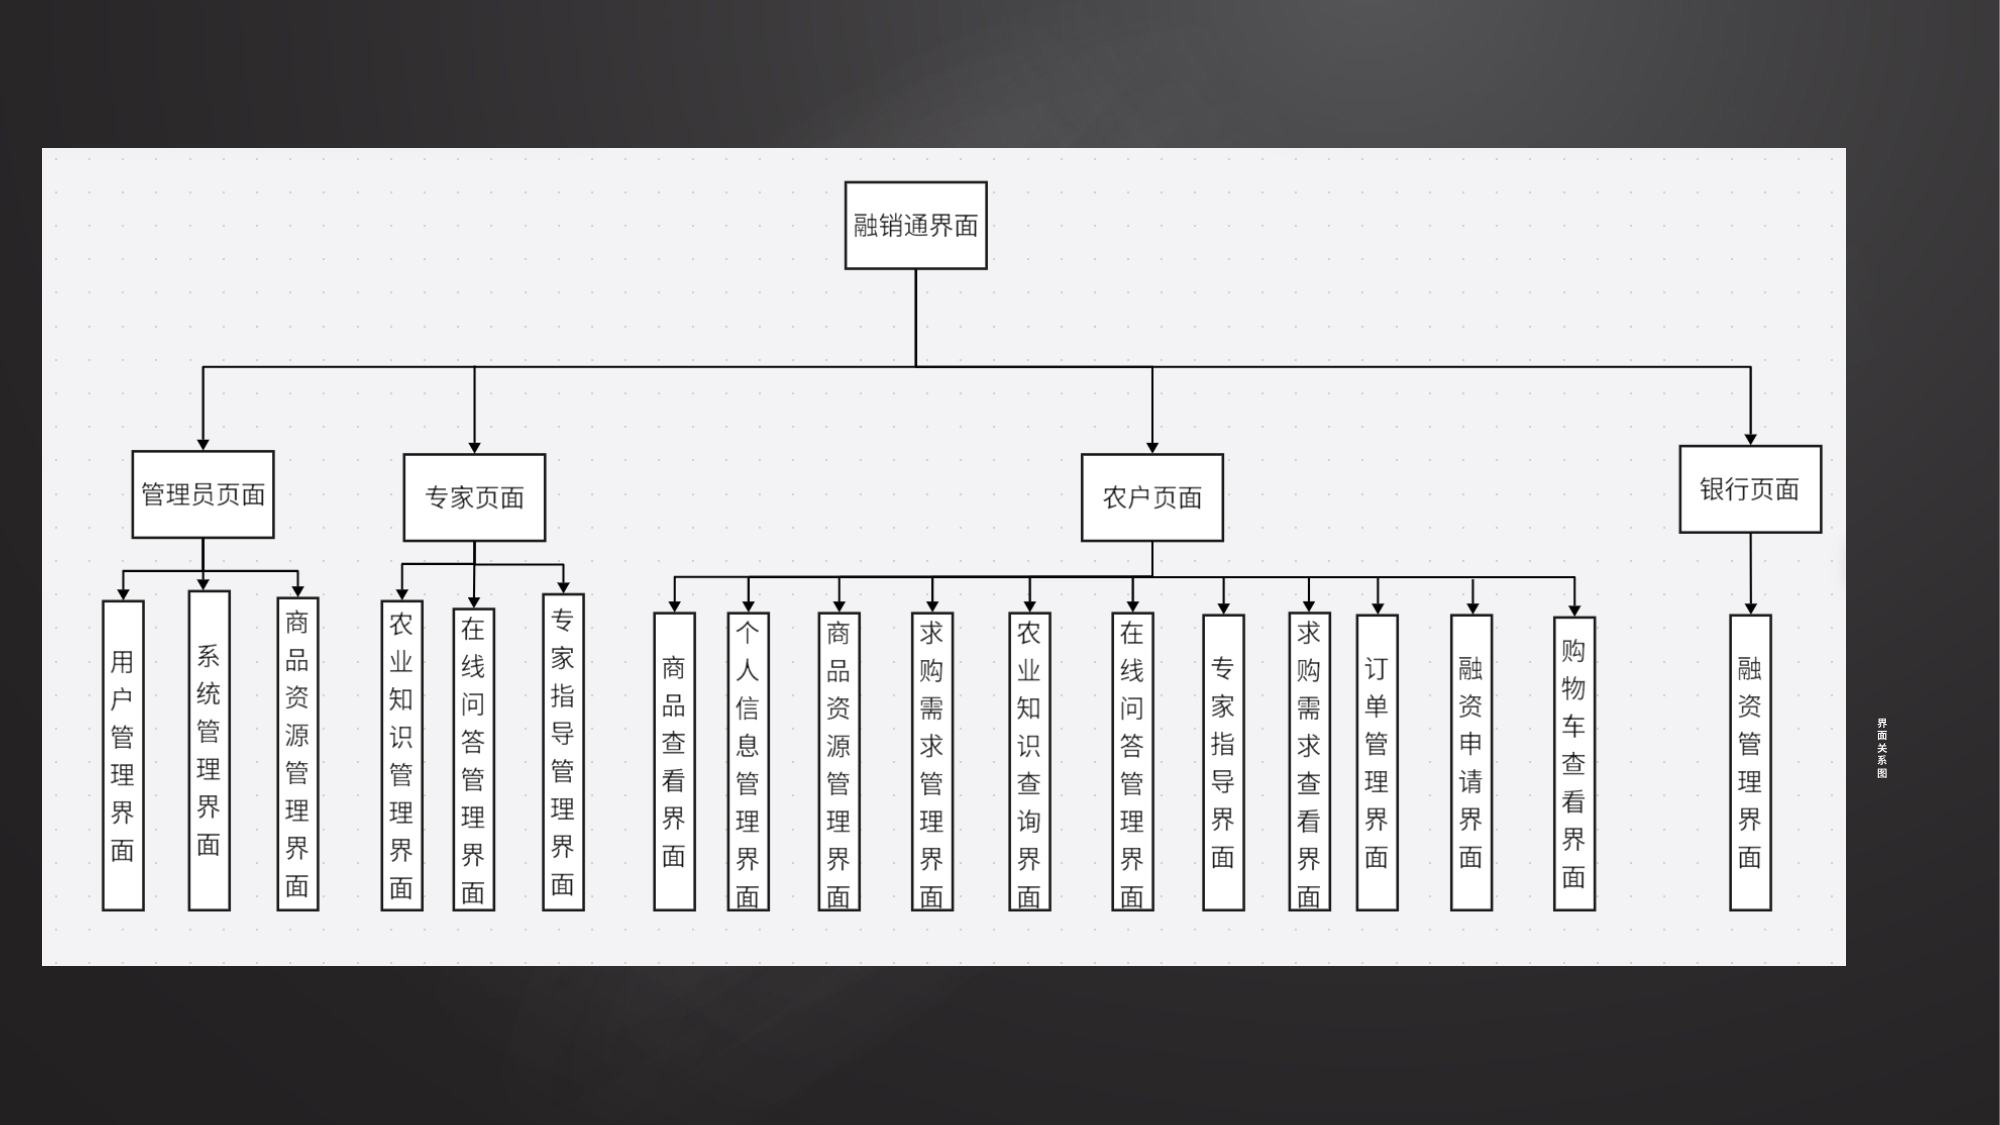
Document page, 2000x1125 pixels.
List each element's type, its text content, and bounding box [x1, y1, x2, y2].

title 界 面 关 系 图 [1862, 707, 2000, 789]
picture [0, 0, 2000, 1125]
